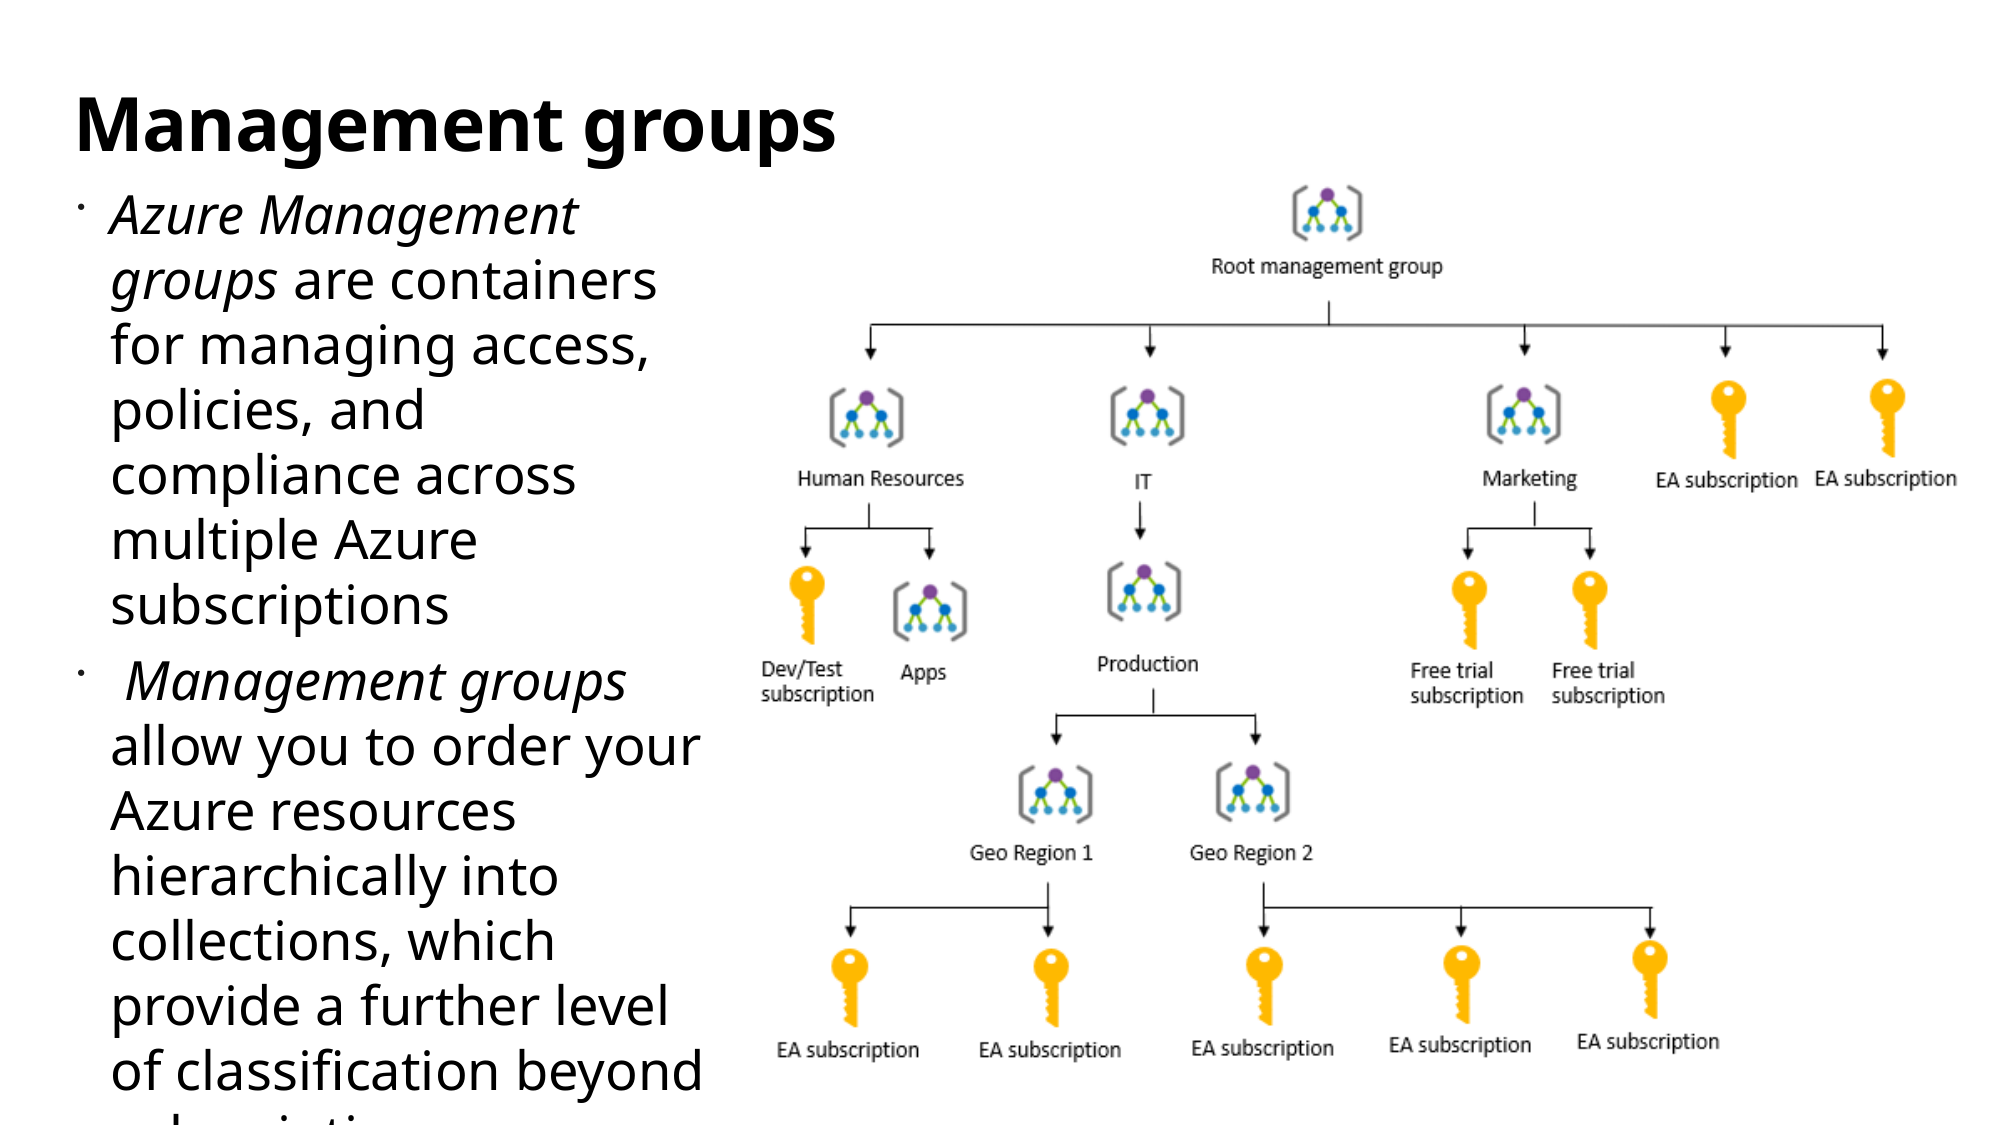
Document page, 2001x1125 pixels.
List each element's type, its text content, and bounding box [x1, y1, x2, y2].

title Management groups [73, 76, 1881, 168]
picture [728, 166, 1969, 1092]
list Azure Management groups are containers for managing access, policies, and compliance across multiple Azure subscriptions Management groups allow you to order your Azure resources hierarchically into collections, which provide a further level of classification beyond subscriptions. [73, 180, 723, 1091]
